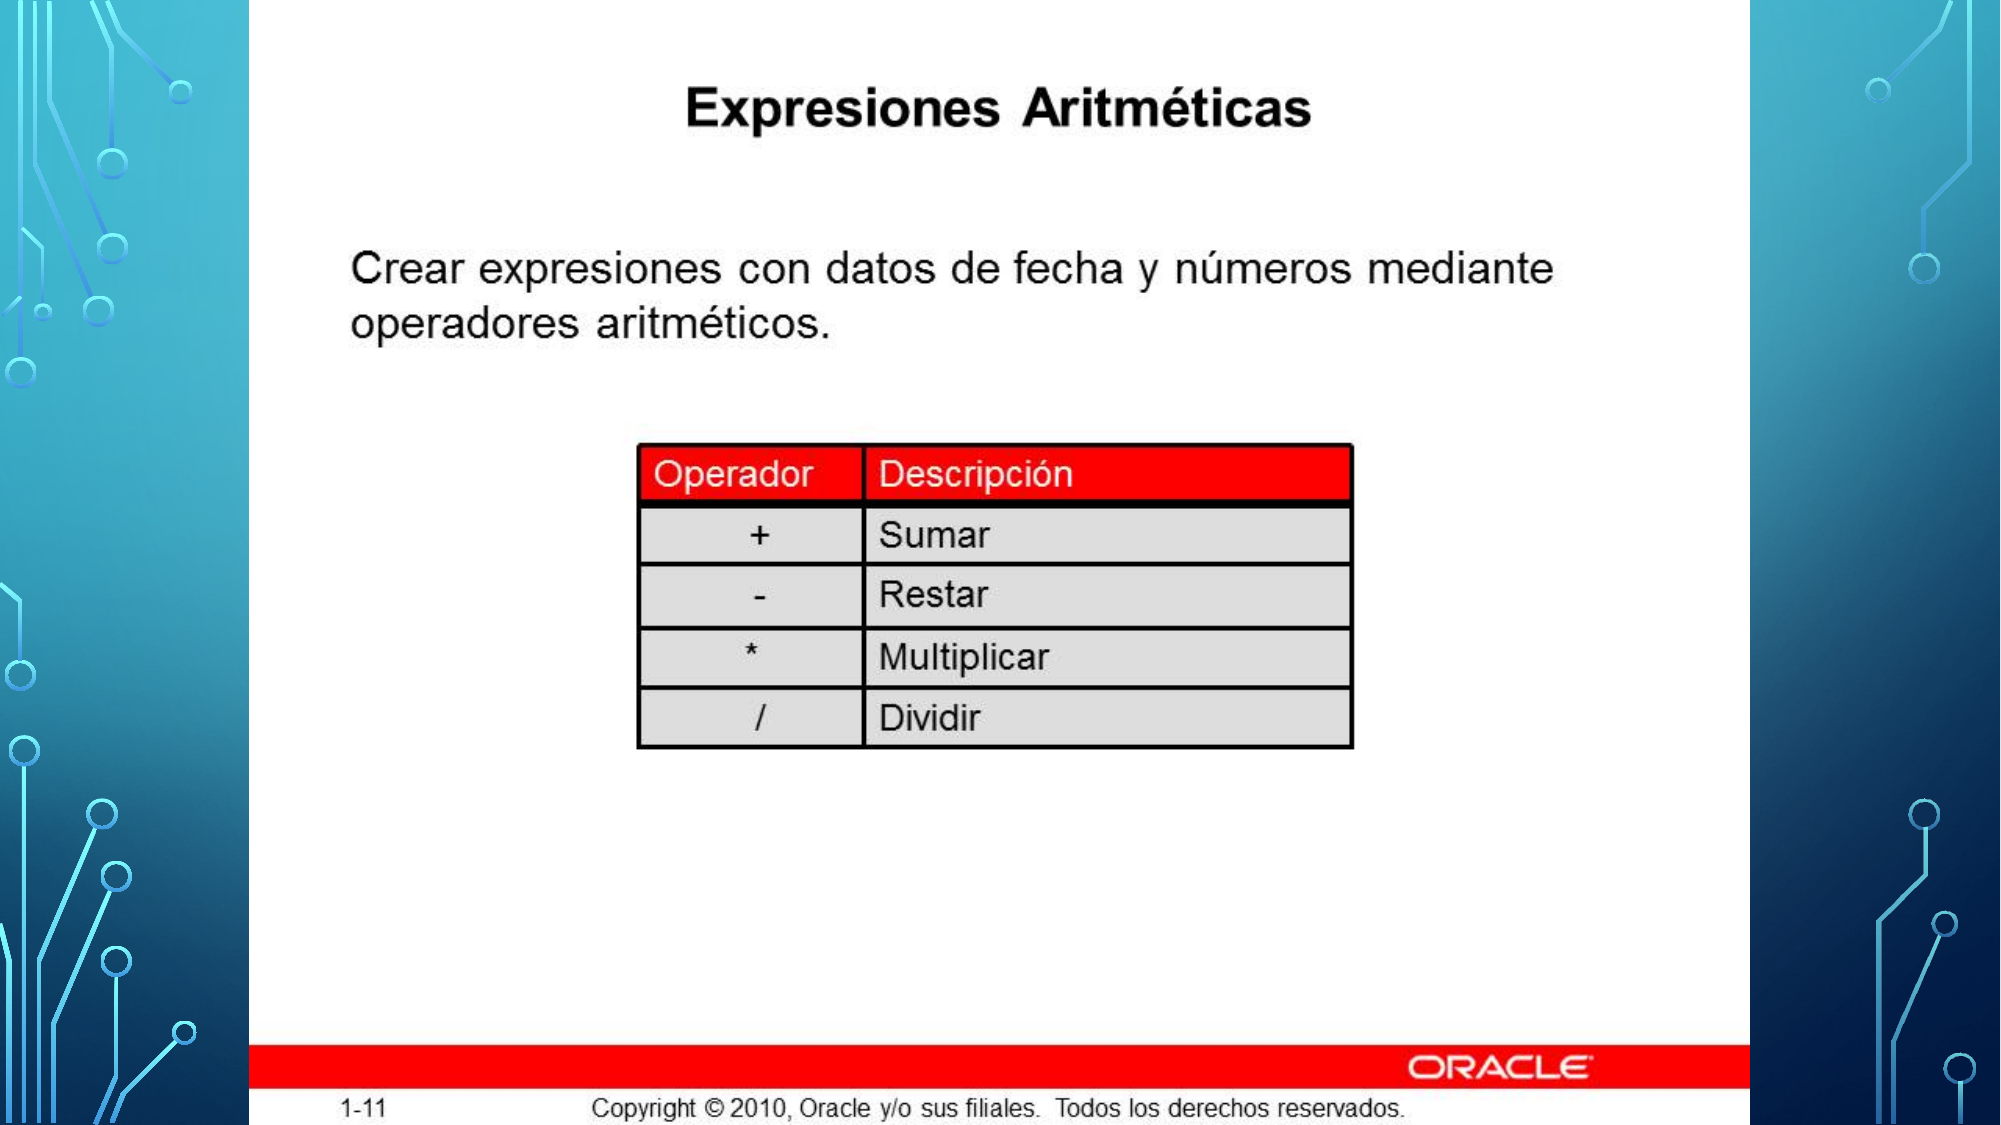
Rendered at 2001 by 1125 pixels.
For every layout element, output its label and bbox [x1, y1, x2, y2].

picture [249, 0, 1751, 1125]
